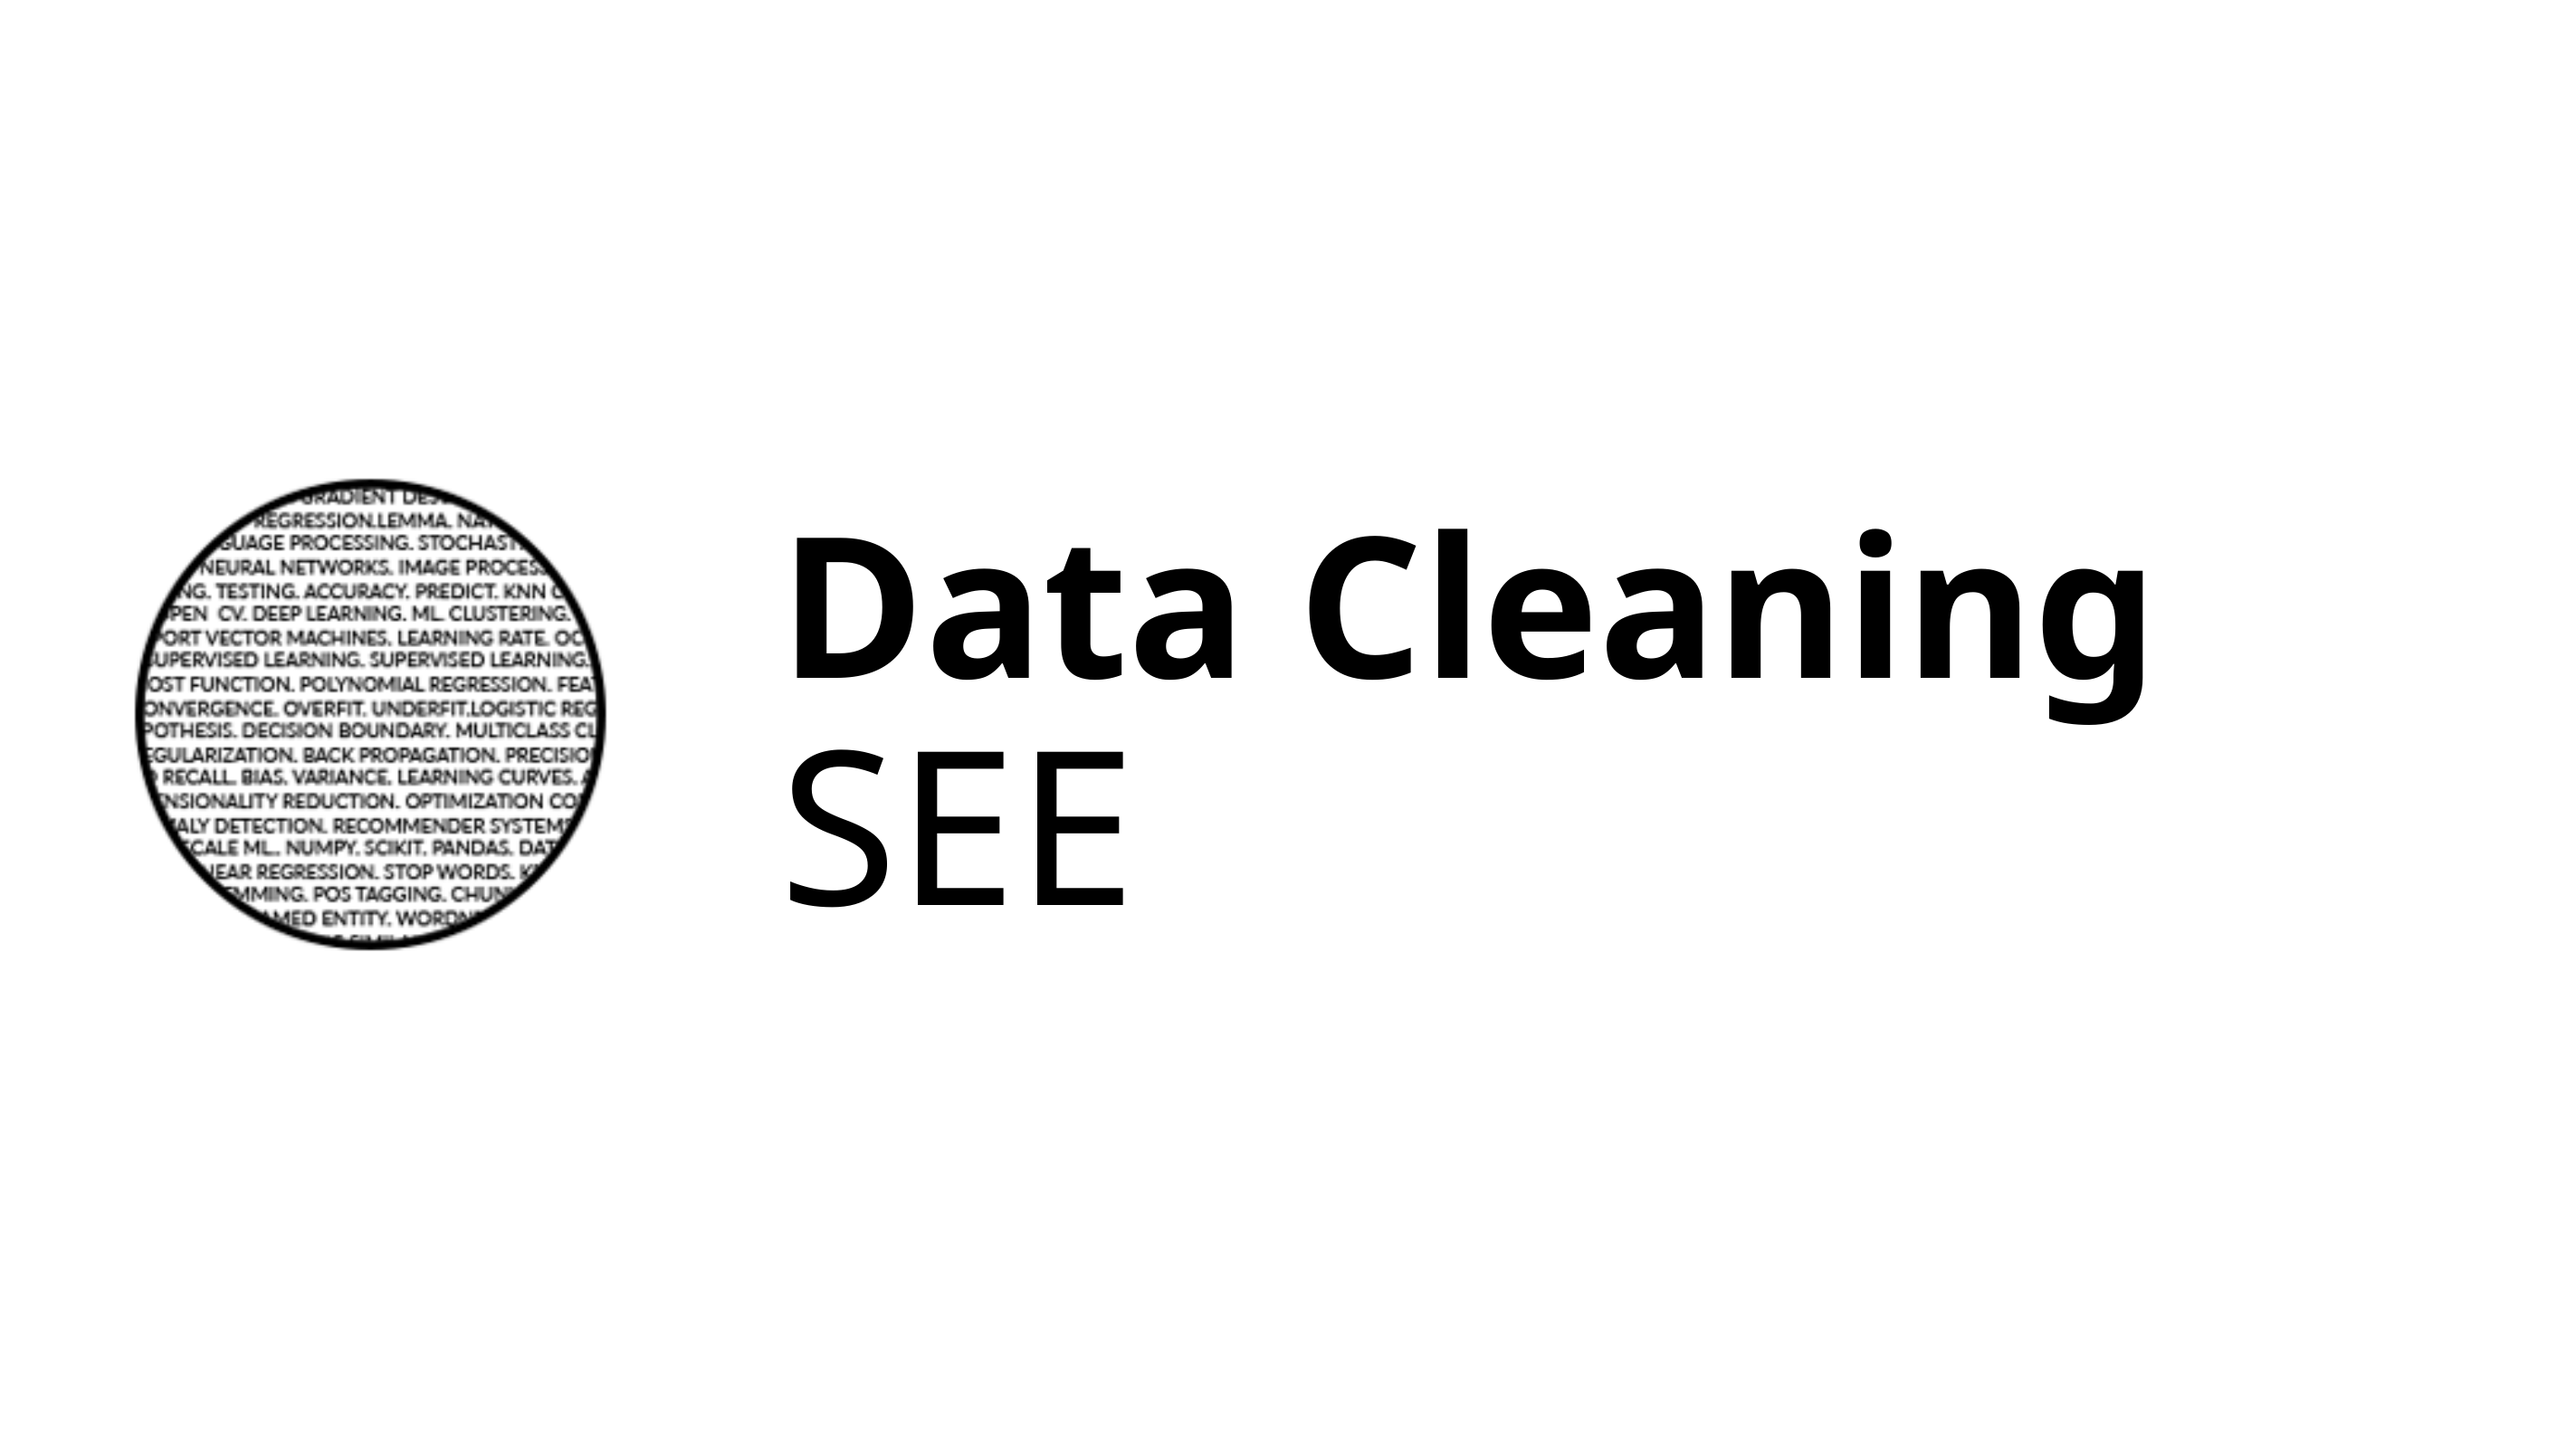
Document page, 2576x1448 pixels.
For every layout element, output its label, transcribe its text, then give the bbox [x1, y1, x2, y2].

title Data Cleaning SEE [760, 392, 2484, 962]
picture [92, 439, 758, 1009]
